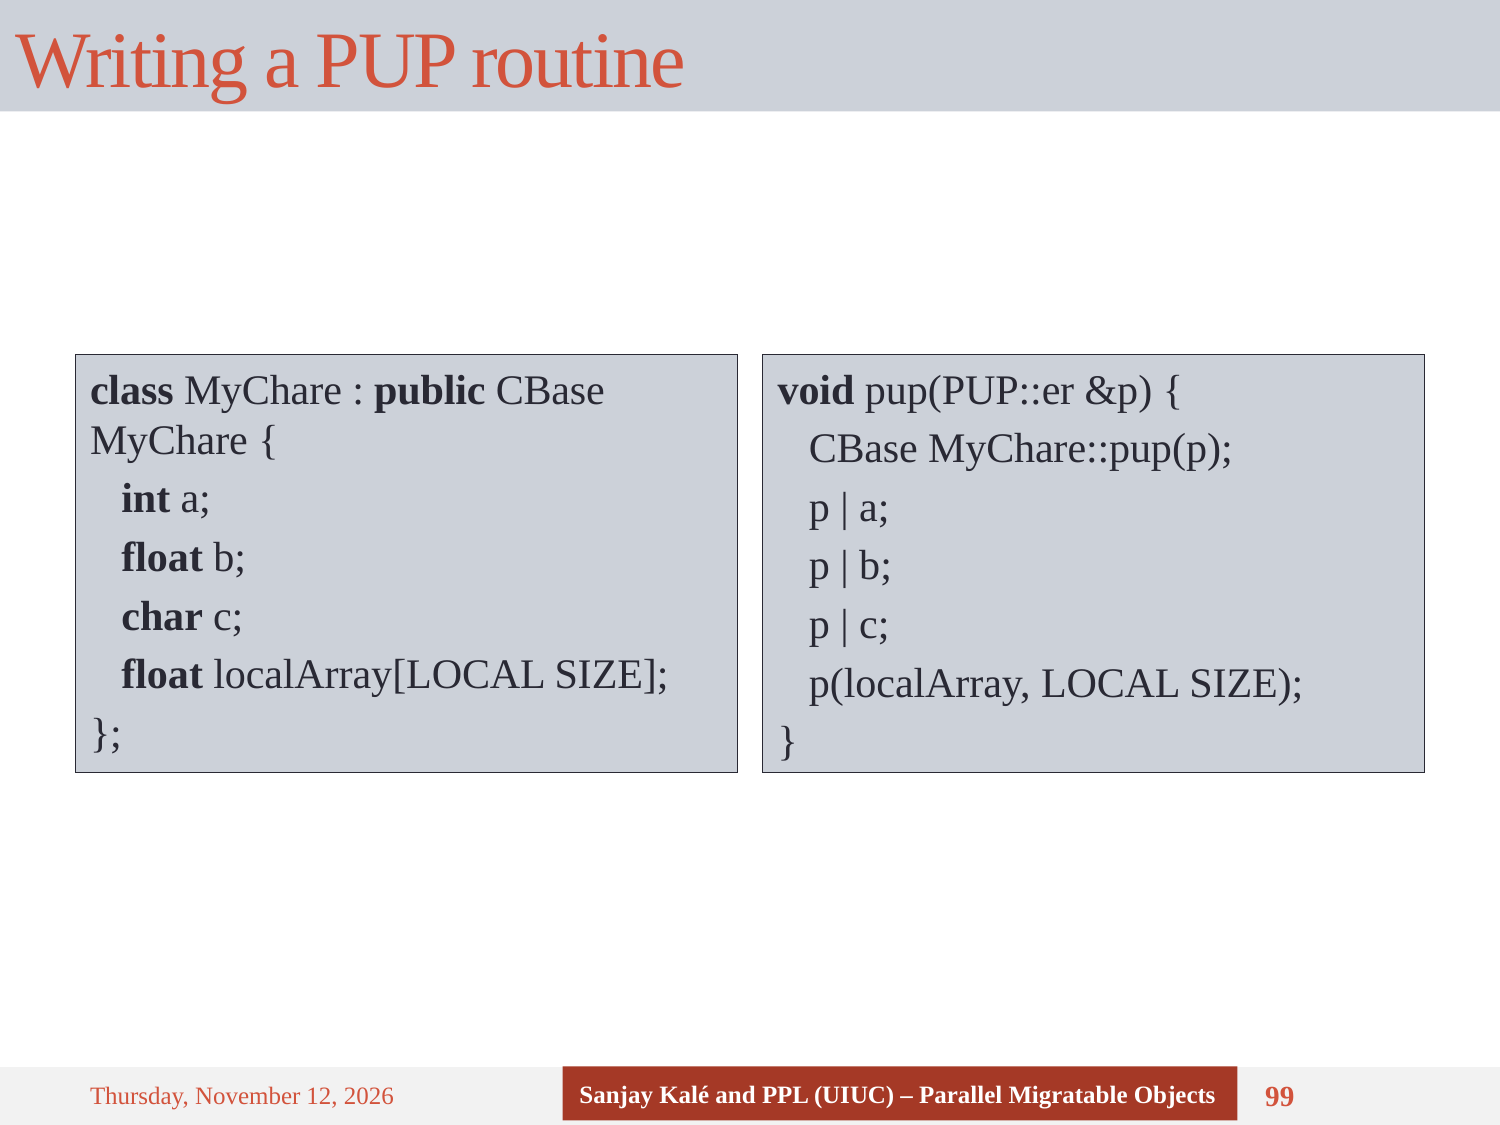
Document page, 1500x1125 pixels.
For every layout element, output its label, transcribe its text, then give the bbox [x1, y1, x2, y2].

title Writing a PUP routine [0, 0, 1500, 112]
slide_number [75, 1067, 550, 1122]
footer Sanjay Kalé and PPL (UIUC) – Parallel Migratable Objects [562, 1066, 1238, 1121]
slide_number 99 [1250, 1067, 1425, 1122]
list class MyChare : public CBase MyChare { int a; float b; char c; float localArray[LOCAL SIZE]; }; [75, 354, 738, 773]
list void pup(PUP::er &p) { CBase MyChare::pup(p); p | a; p | b; p | c; p(localArray, LOCAL SIZE); } [762, 354, 1425, 773]
